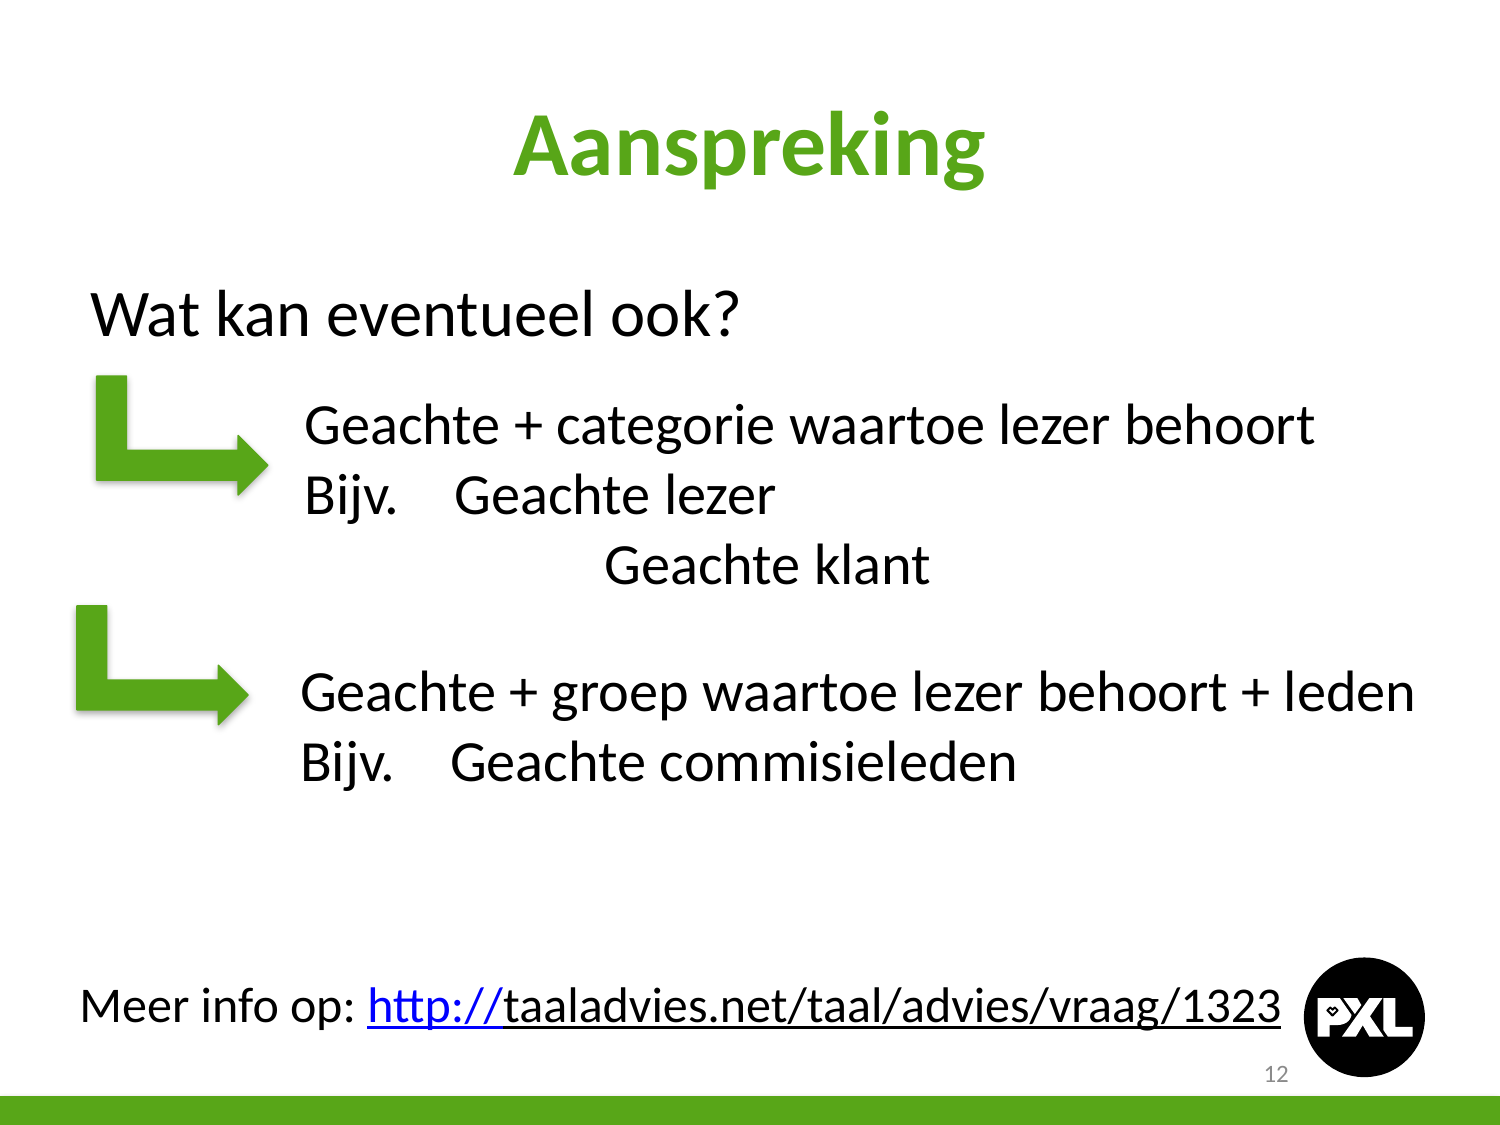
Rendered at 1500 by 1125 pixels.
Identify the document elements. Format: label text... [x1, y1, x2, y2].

title Aanspreking [75, 45, 1425, 233]
text_box Meer info op: http://taaladvies.net/taal/advies/vraag/1323 [64, 964, 1425, 1040]
text_box Geachte + groep waartoe lezer behoort + leden Bijv. Geachte commisieleden [285, 645, 1500, 801]
slide_number 12 [1074, 1042, 1304, 1103]
text_box Geachte + categorie waartoe lezer behoort Bijv. Geachte lezer Geachte klant [289, 378, 1500, 604]
text_box [95, 375, 269, 496]
text_box [76, 605, 249, 726]
list Wat kan eventueel ook? [75, 262, 1425, 365]
